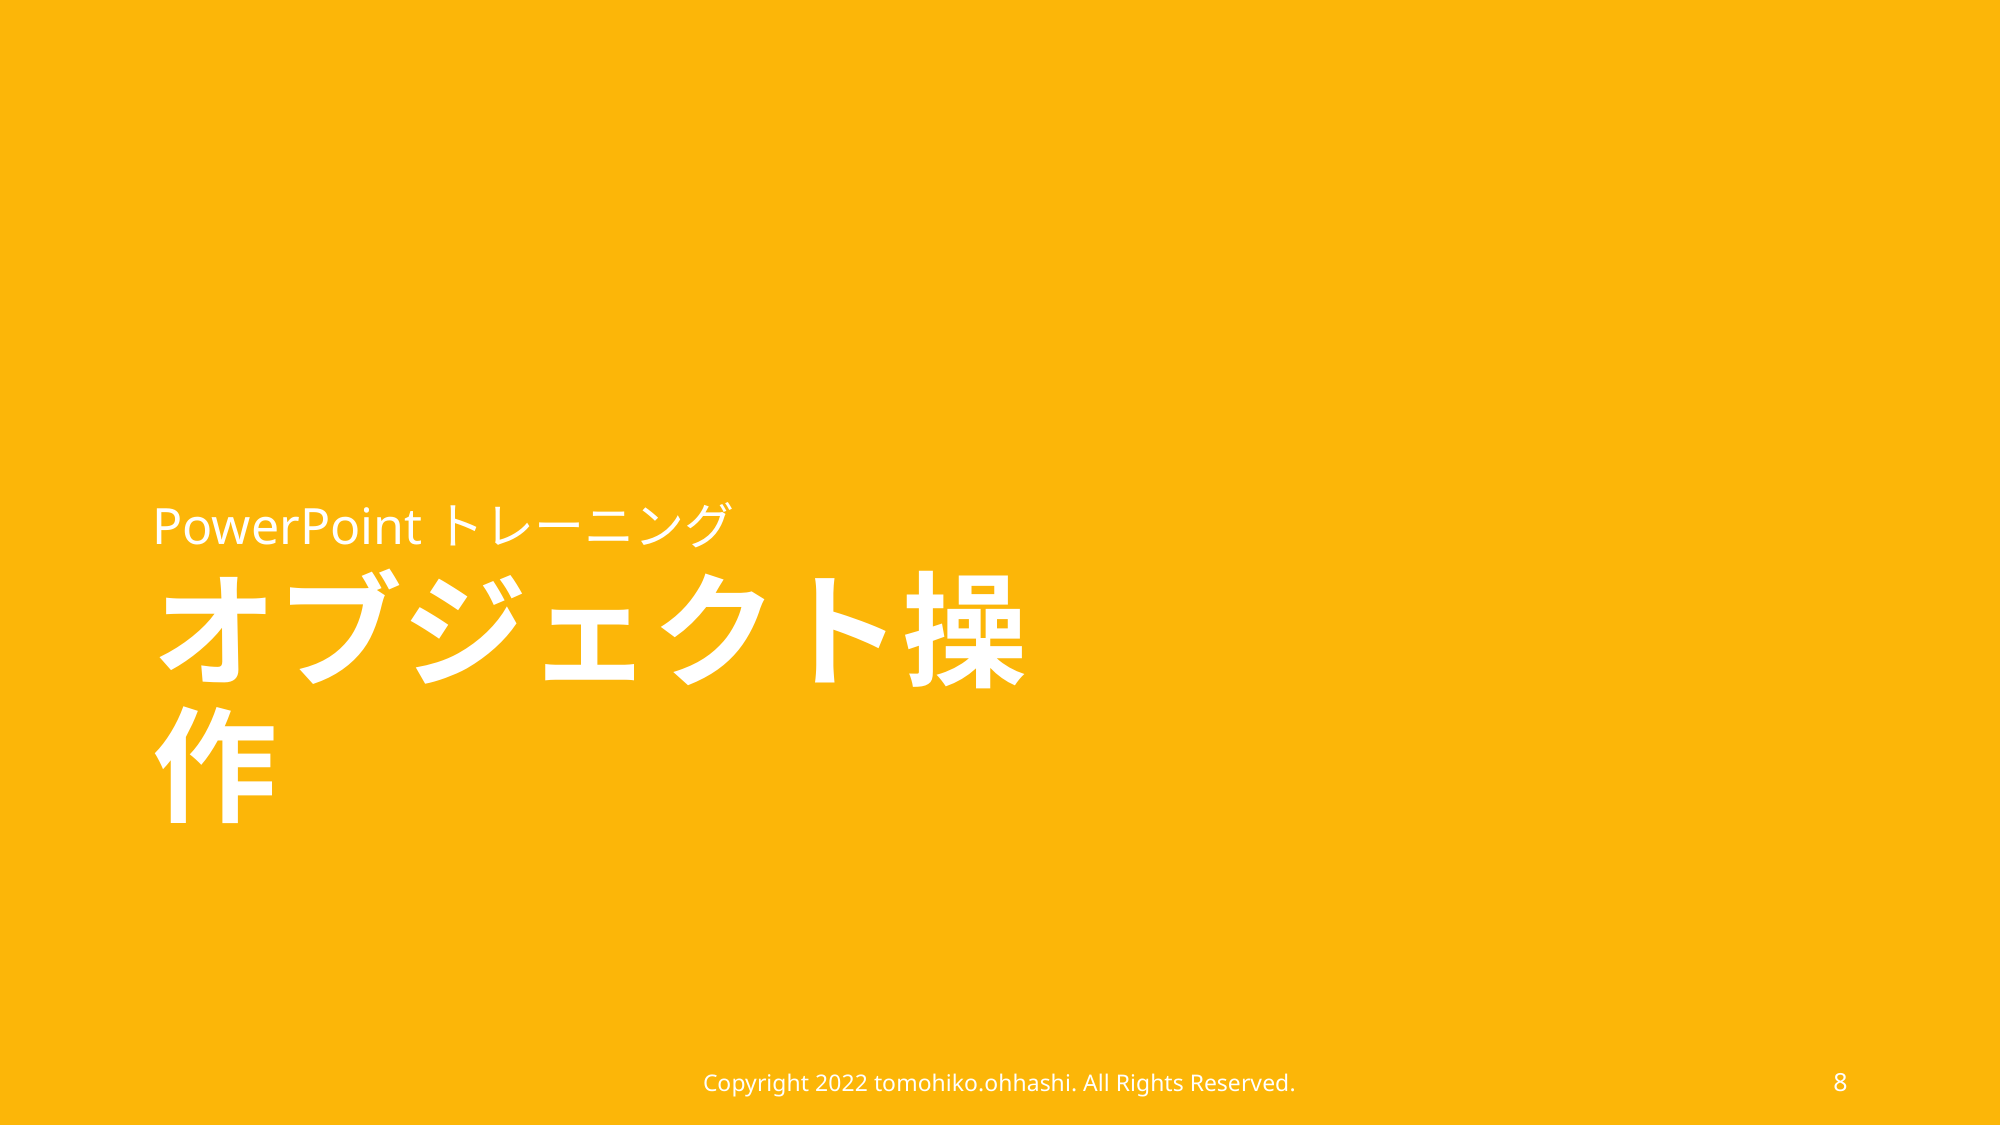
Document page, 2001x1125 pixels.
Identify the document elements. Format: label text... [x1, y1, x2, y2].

slide_number 8 [1701, 1065, 1863, 1103]
list PowerPointトレーニング [137, 316, 1058, 563]
footer Copyright 2022 tomohiko.ohhashi. All Rights Reserved. [640, 1065, 1360, 1103]
title オブジェクト操作 [137, 563, 1058, 1031]
